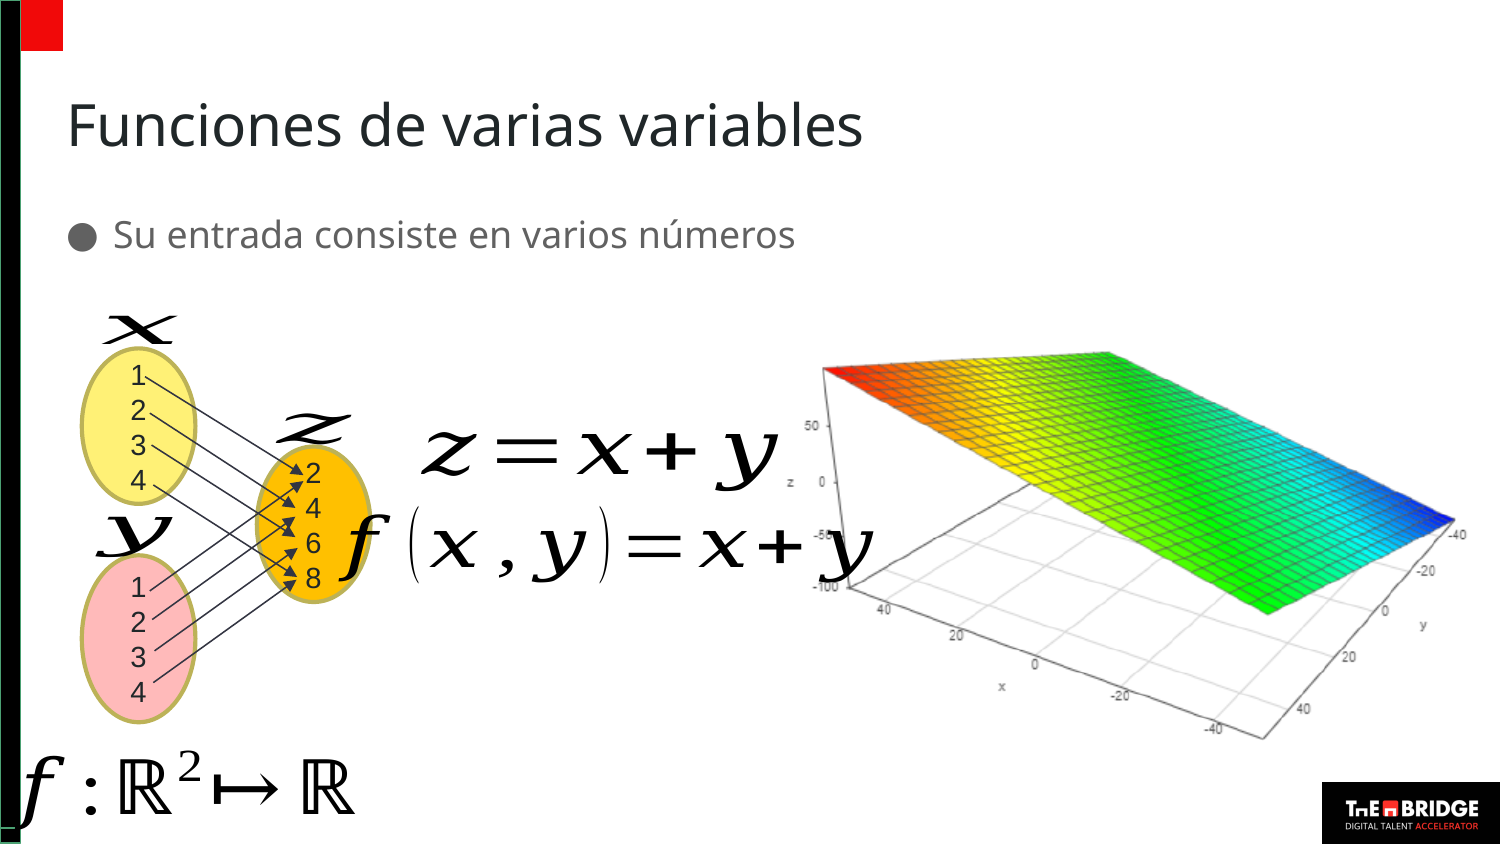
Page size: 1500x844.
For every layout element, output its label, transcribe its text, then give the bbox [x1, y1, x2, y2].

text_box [300, 480, 304, 592]
text_box 1 2 3 4 [79, 553, 186, 725]
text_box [149, 412, 296, 445]
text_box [151, 444, 296, 484]
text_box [153, 579, 297, 683]
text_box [144, 376, 304, 476]
picture [757, 290, 1500, 763]
text_box 1 2 3 4 [79, 346, 184, 506]
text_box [153, 484, 298, 578]
list Su entrada consiste en varios números [51, 189, 1449, 516]
text_box 2 4 6 8 [303, 516, 373, 605]
text_box [0, 0, 21, 829]
picture [1322, 782, 1500, 844]
title Funciones de varias variables [51, 72, 1449, 167]
